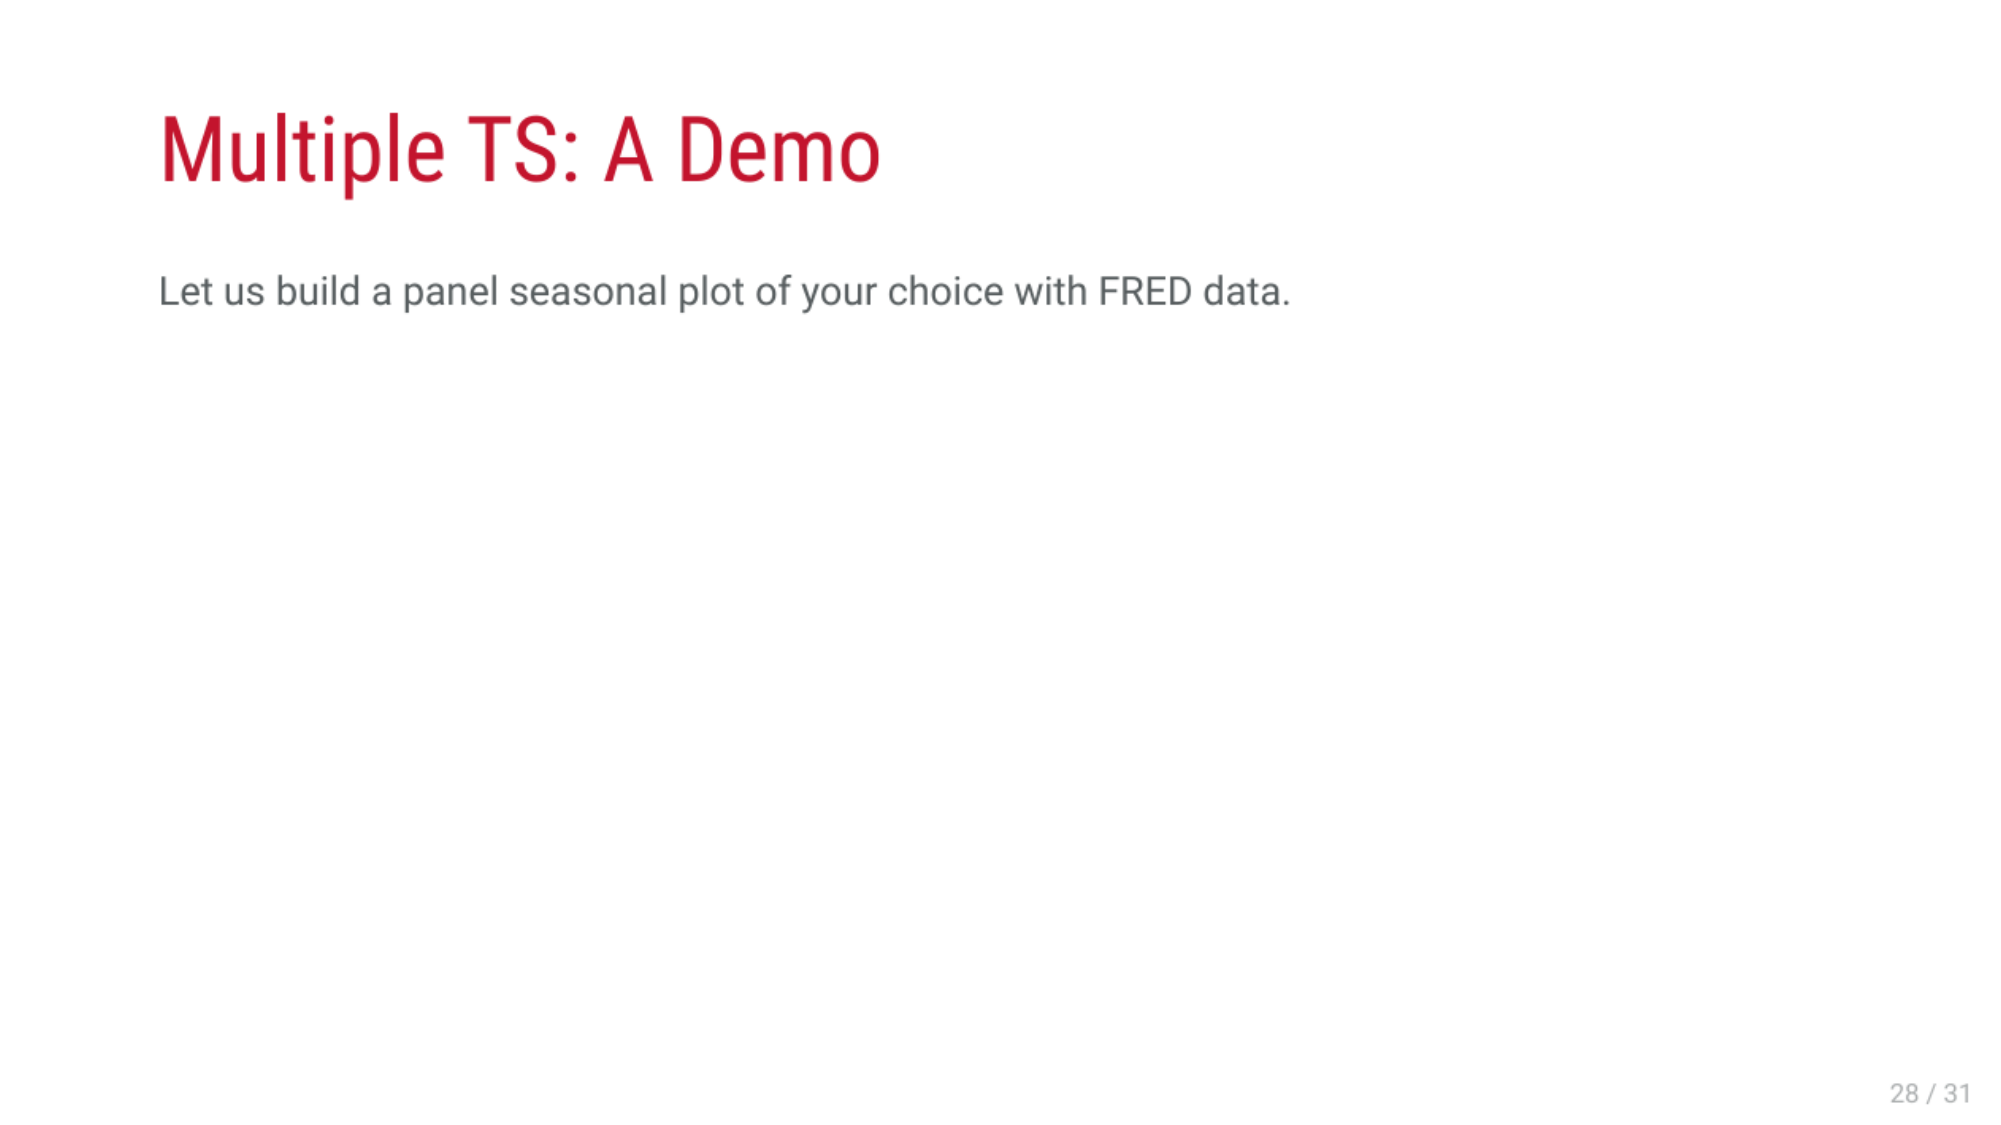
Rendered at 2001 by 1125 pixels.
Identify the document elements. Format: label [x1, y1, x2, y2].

list [0, 0, 2000, 1125]
